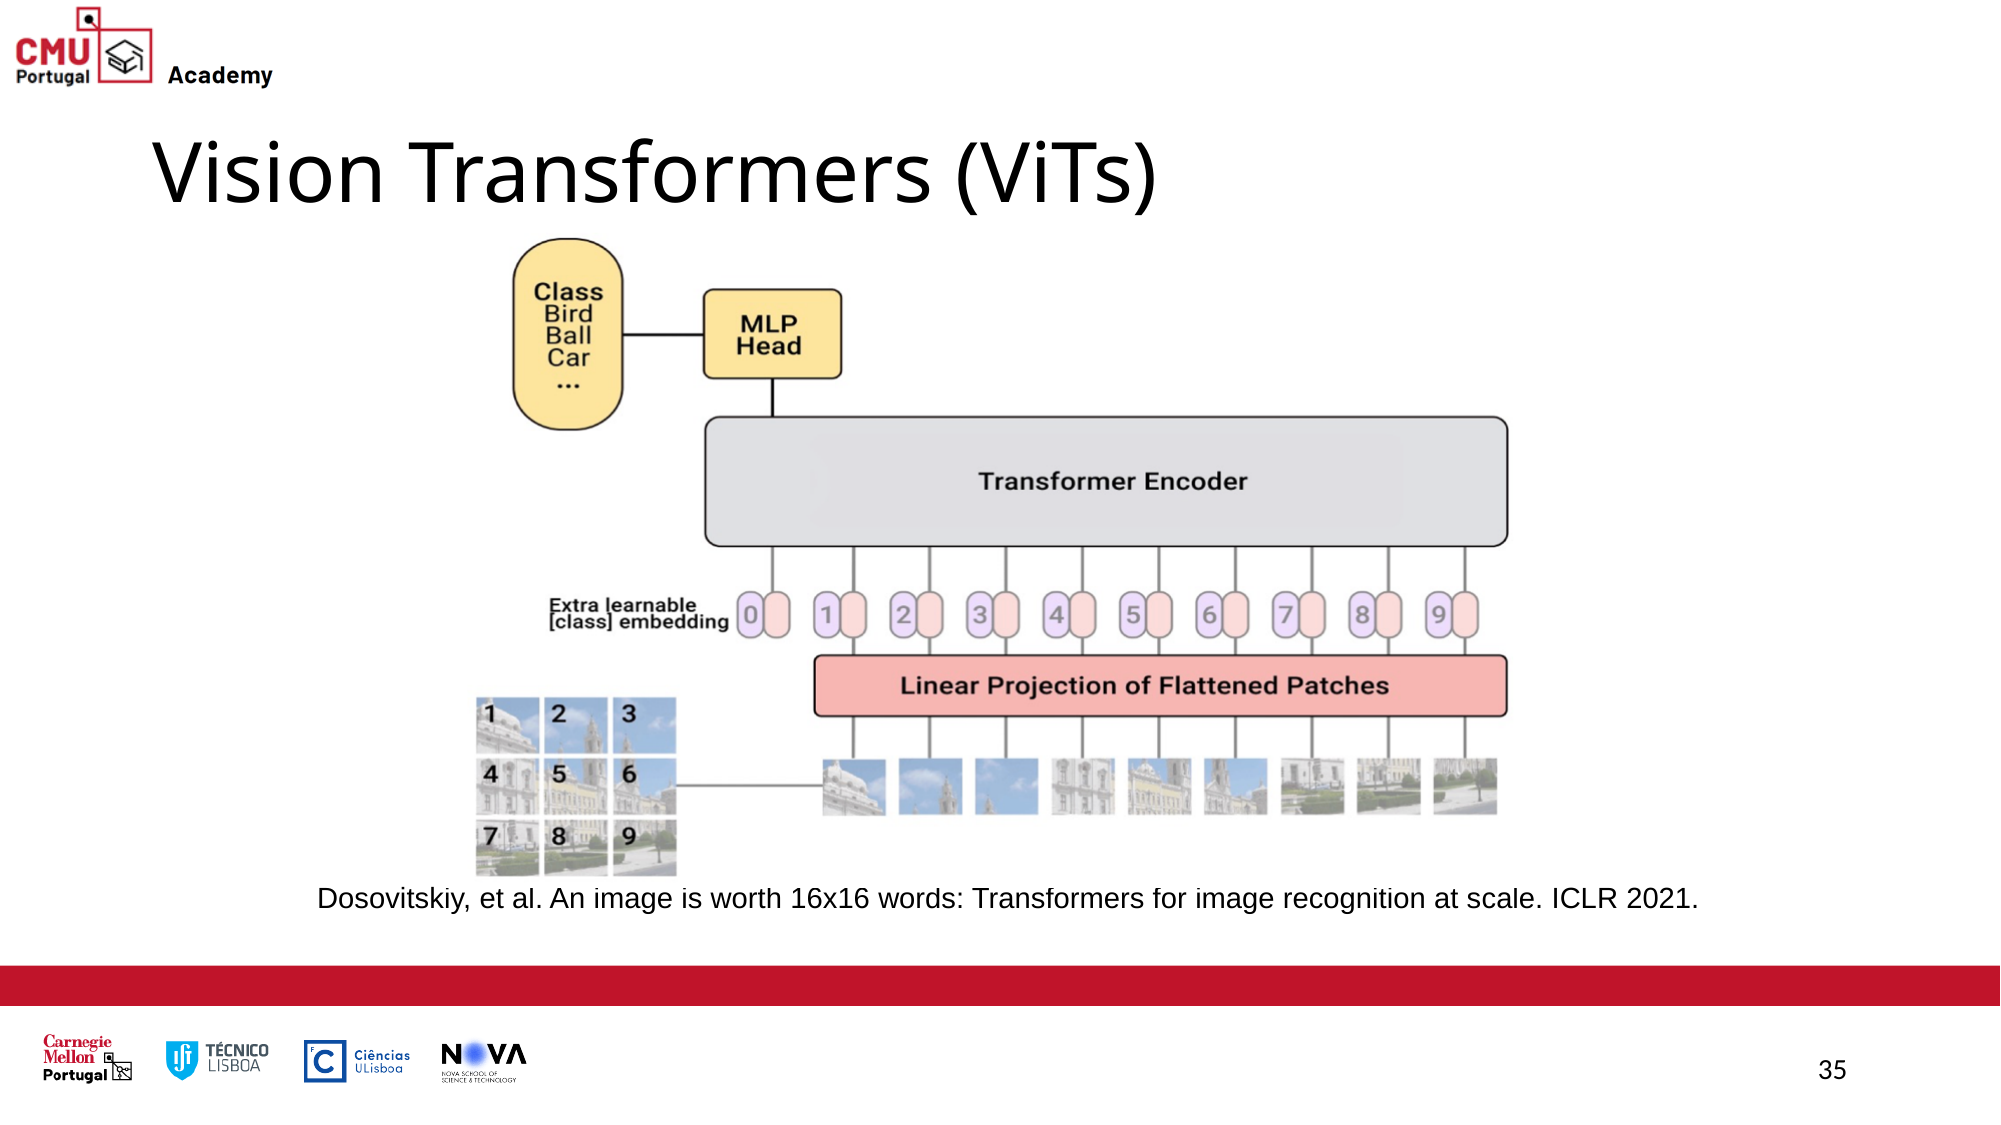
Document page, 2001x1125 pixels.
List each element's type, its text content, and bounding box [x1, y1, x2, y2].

picture [439, 229, 1523, 888]
title Vision Transformers (ViTs) [137, 109, 1863, 242]
list Dosovitskiy, et al. An image is worth 16x16 words: Transformers for image recognition at scale. ICLR 2021. [137, 875, 1863, 1008]
picture [0, 1011, 583, 1110]
picture [5, 3, 275, 92]
slide_number 35 [1412, 1042, 1863, 1103]
